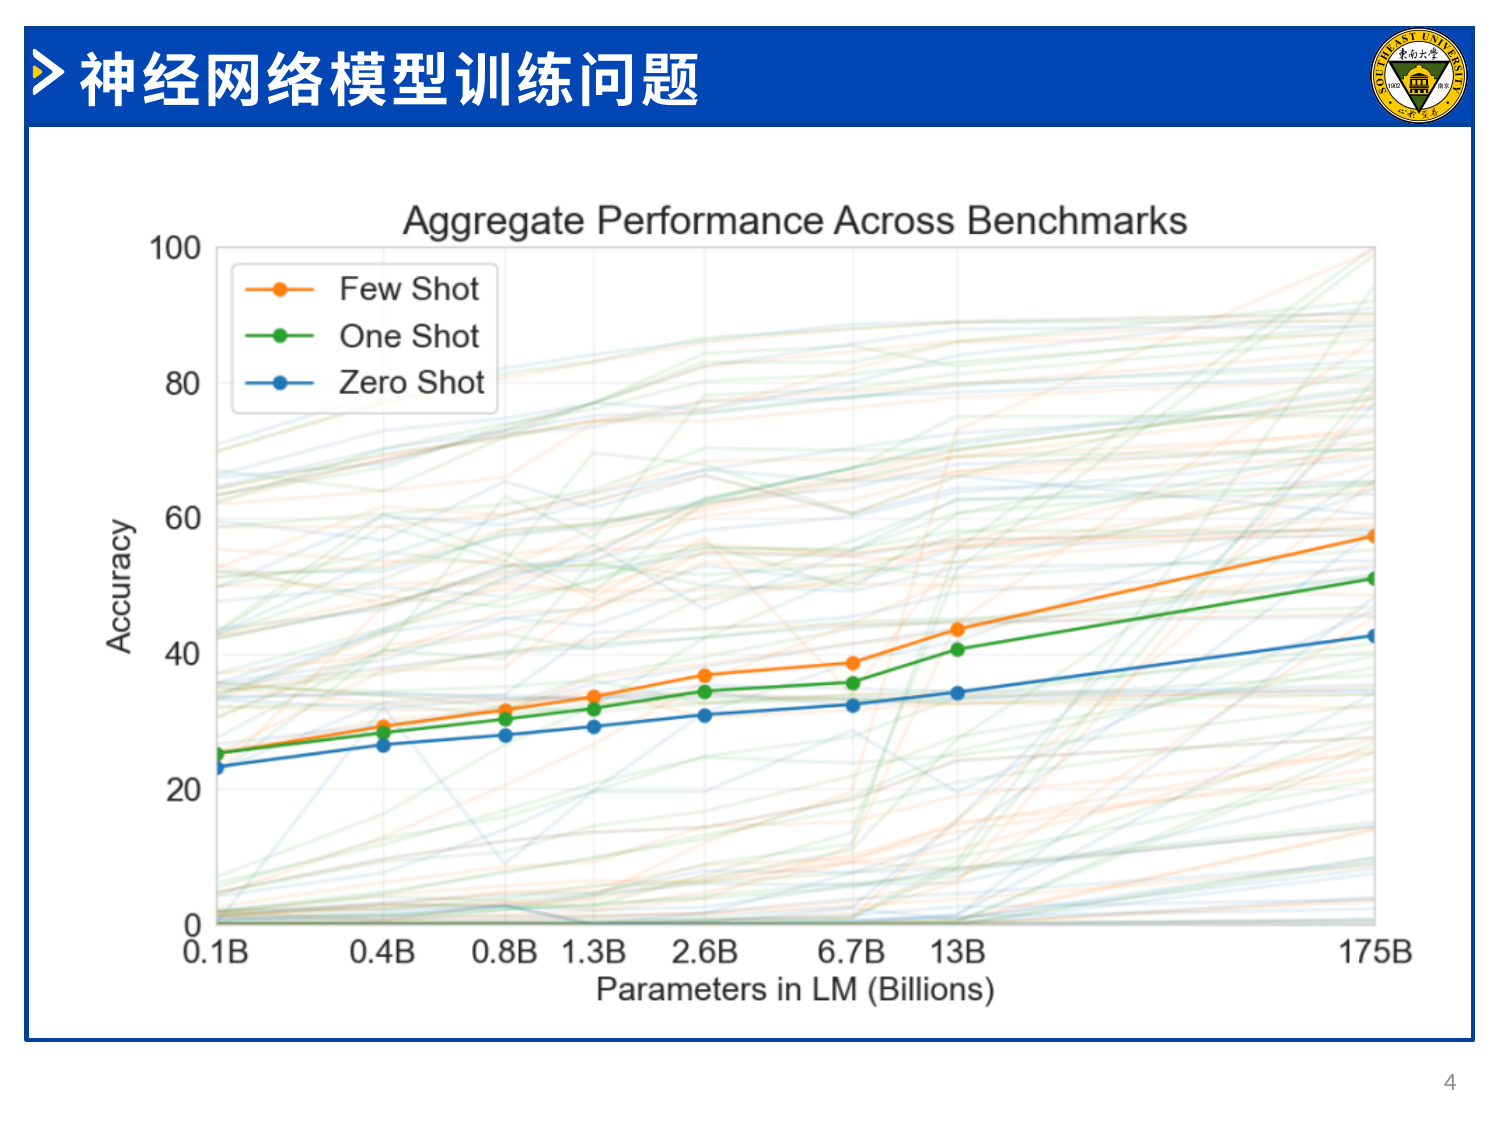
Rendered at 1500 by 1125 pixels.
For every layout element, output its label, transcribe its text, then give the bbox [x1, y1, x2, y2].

picture [1370, 27, 1468, 124]
title 神经网络模型训练问题 [64, 35, 1307, 122]
slide_number 4 [1382, 1051, 1472, 1111]
picture [58, 160, 1457, 1031]
